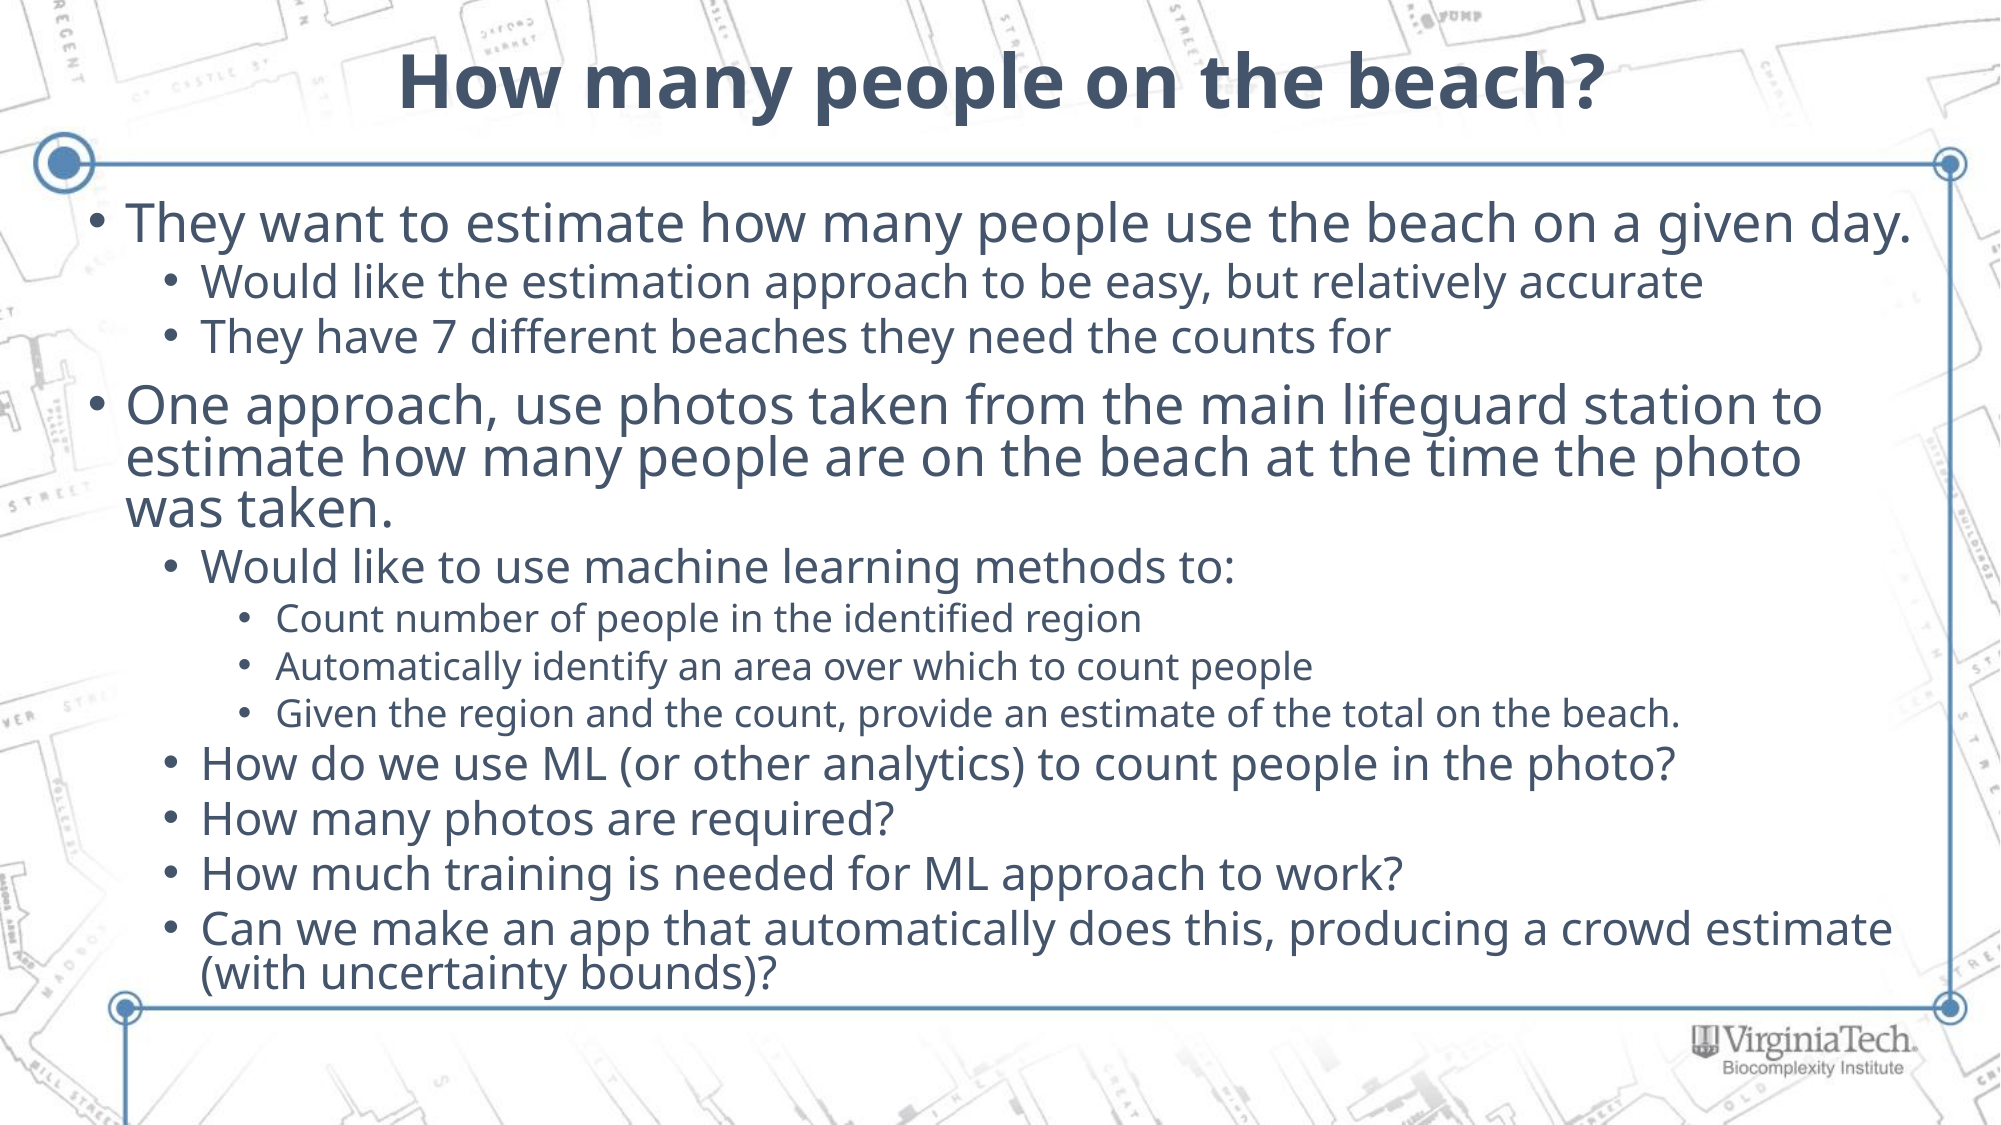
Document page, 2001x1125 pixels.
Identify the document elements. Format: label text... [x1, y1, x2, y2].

list They want to estimate how many people use the beach on a given day. Would like the estimation approach to be easy, but relatively accurate They have 7 different beaches they need the counts for One approach, use photos taken from the main lifeguard station to estimate how many people are on the beach at the time the photo was taken. Would like to use machine learning methods to: Count number of people in the identified region Automatically identify an area over which to count people Given the region and the count, provide an estimate of the total on the beach. How do we use ML (or other analytics) to count people in the photo? How many photos are required? How much training is needed for ML approach to work? Can we make an app that automatically does this, producing a crowd estimate (with uncertainty bounds)? [72, 193, 1931, 1034]
picture [0, 0, 2001, 1125]
title How many people on the beach? [72, 0, 1931, 168]
